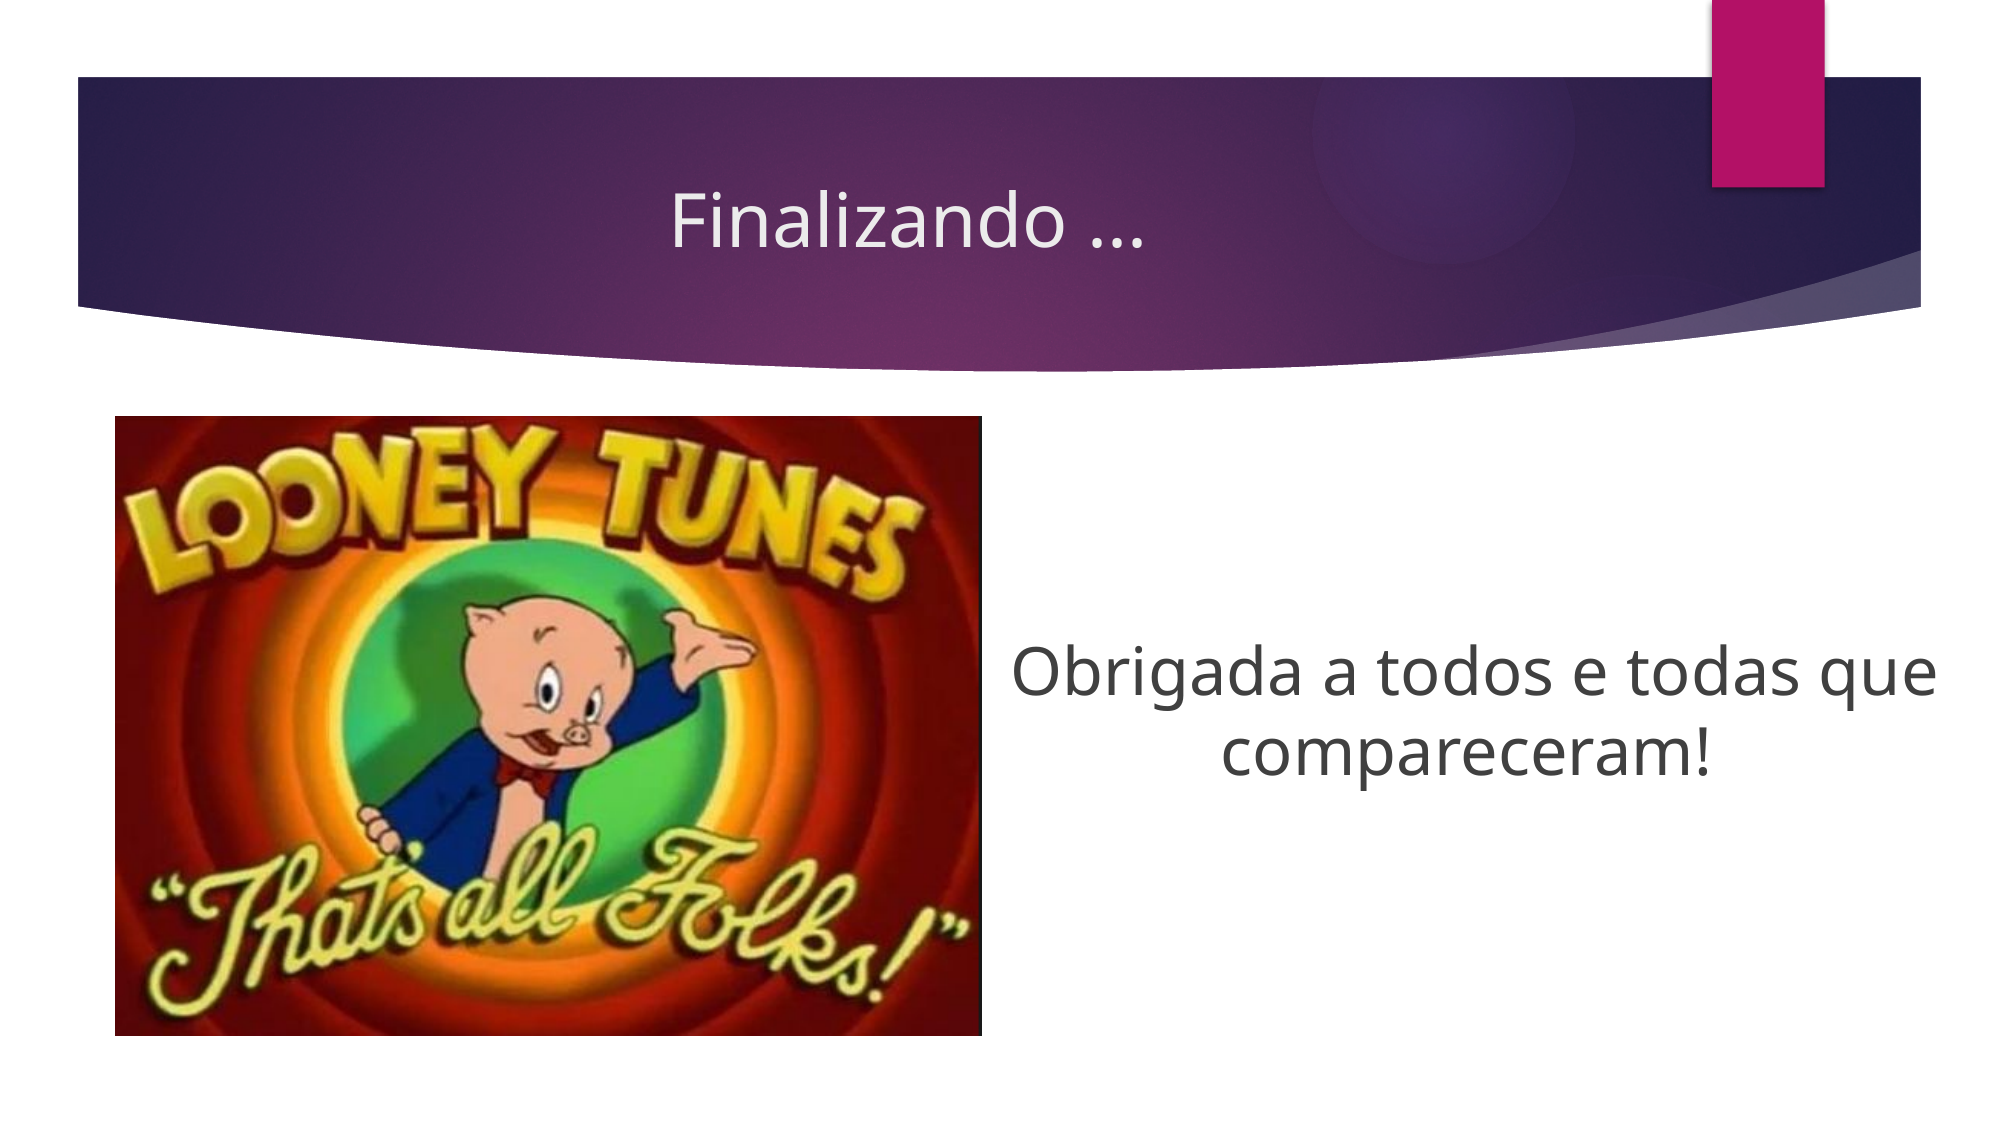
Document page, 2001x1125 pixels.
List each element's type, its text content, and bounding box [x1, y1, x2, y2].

list Obrigada a todos e todas que compareceram! [987, 621, 1969, 831]
picture [115, 415, 982, 1036]
title Finalizando ... [189, 159, 1627, 276]
